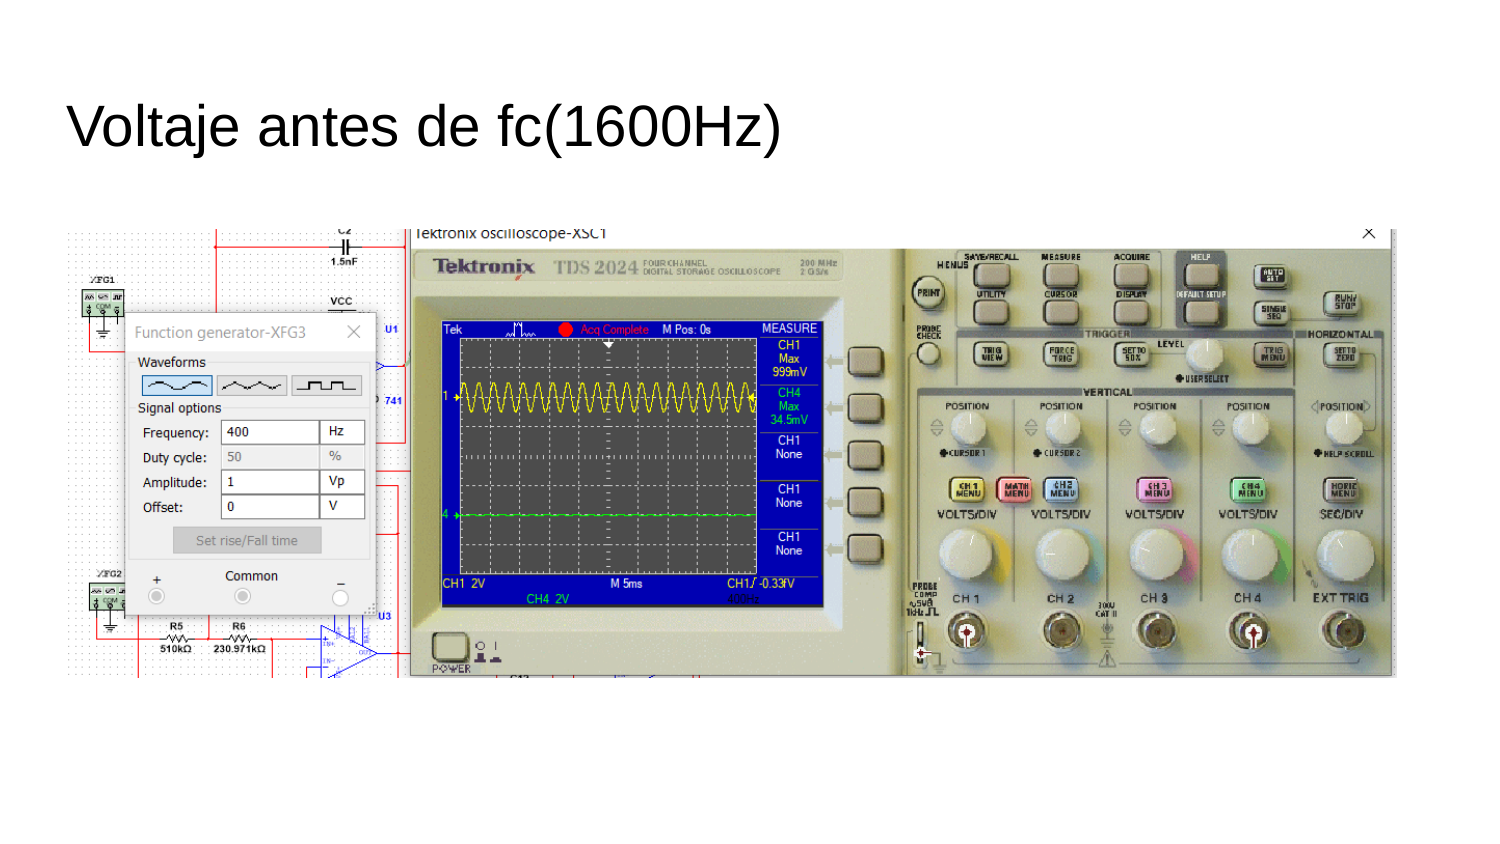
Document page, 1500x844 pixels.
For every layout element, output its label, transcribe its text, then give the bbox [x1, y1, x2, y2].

title Voltaje antes de fc(1600Hz) [51, 72, 1449, 167]
picture [63, 229, 1397, 678]
